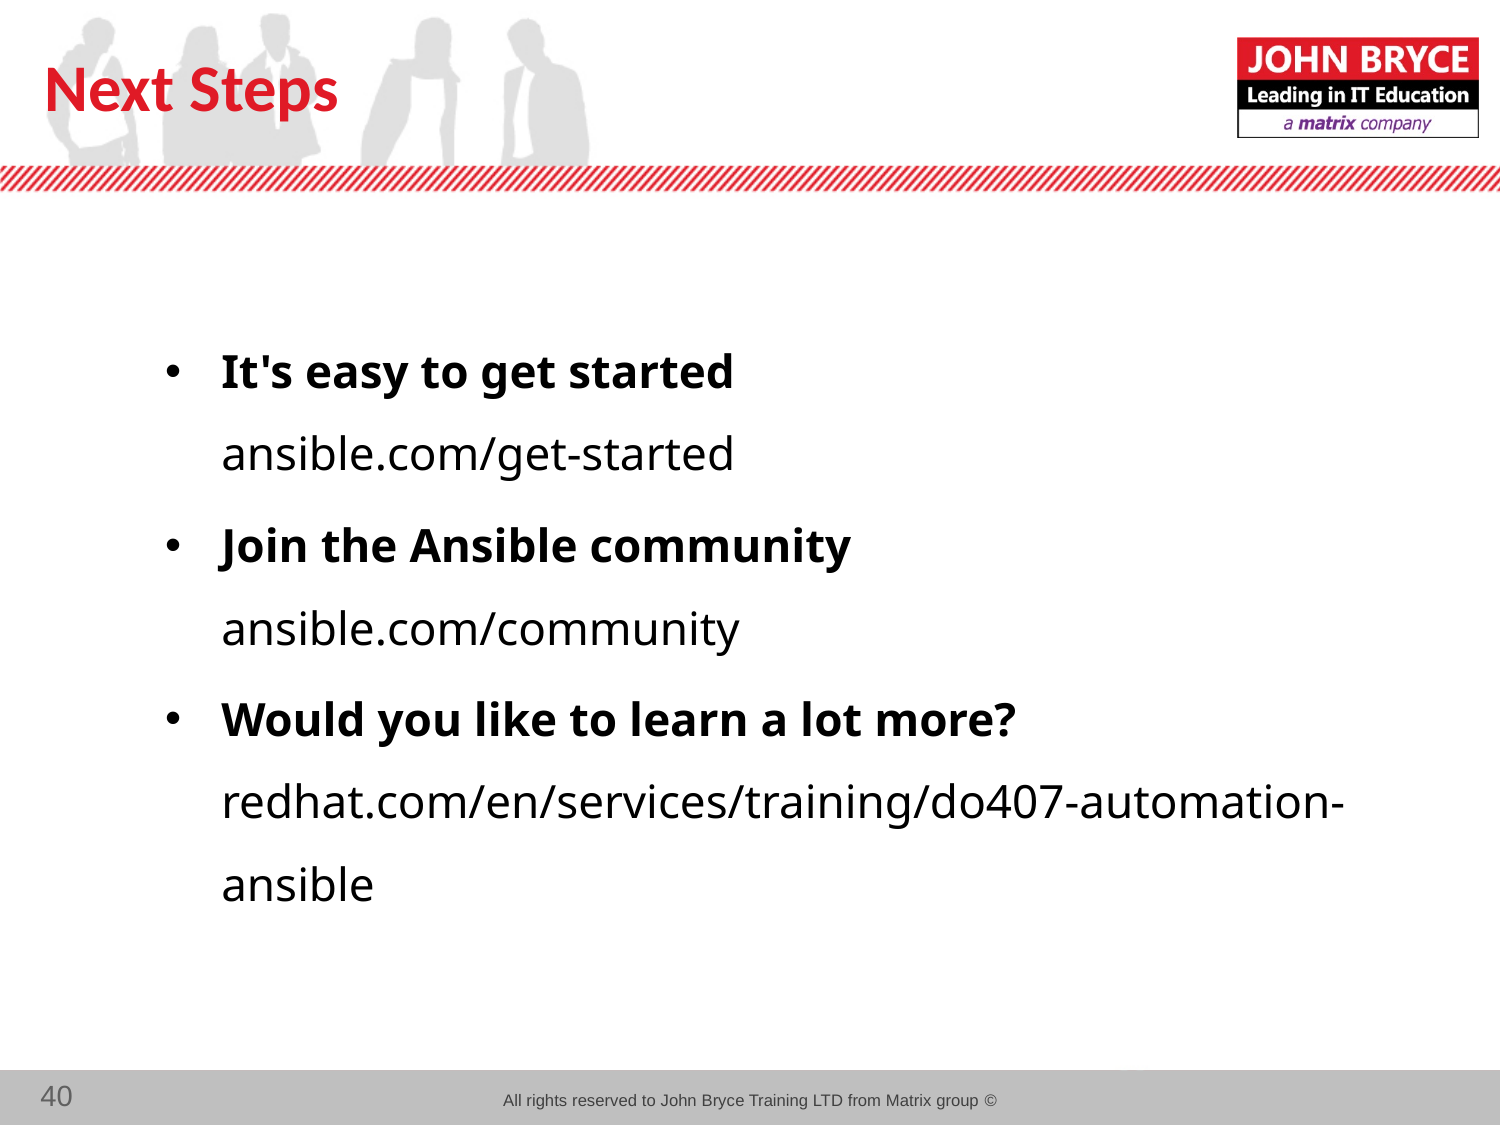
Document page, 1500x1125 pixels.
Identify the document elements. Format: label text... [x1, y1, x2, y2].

title Next Steps [29, 21, 1022, 150]
list It's easy to get started ansible.com/get-started Join the Ansible community ansible.com/community Would you like to learn a lot more? redhat.com/en/services/training/do407-automation-ansible [75, 243, 1425, 1047]
picture [0, 0, 1500, 1070]
